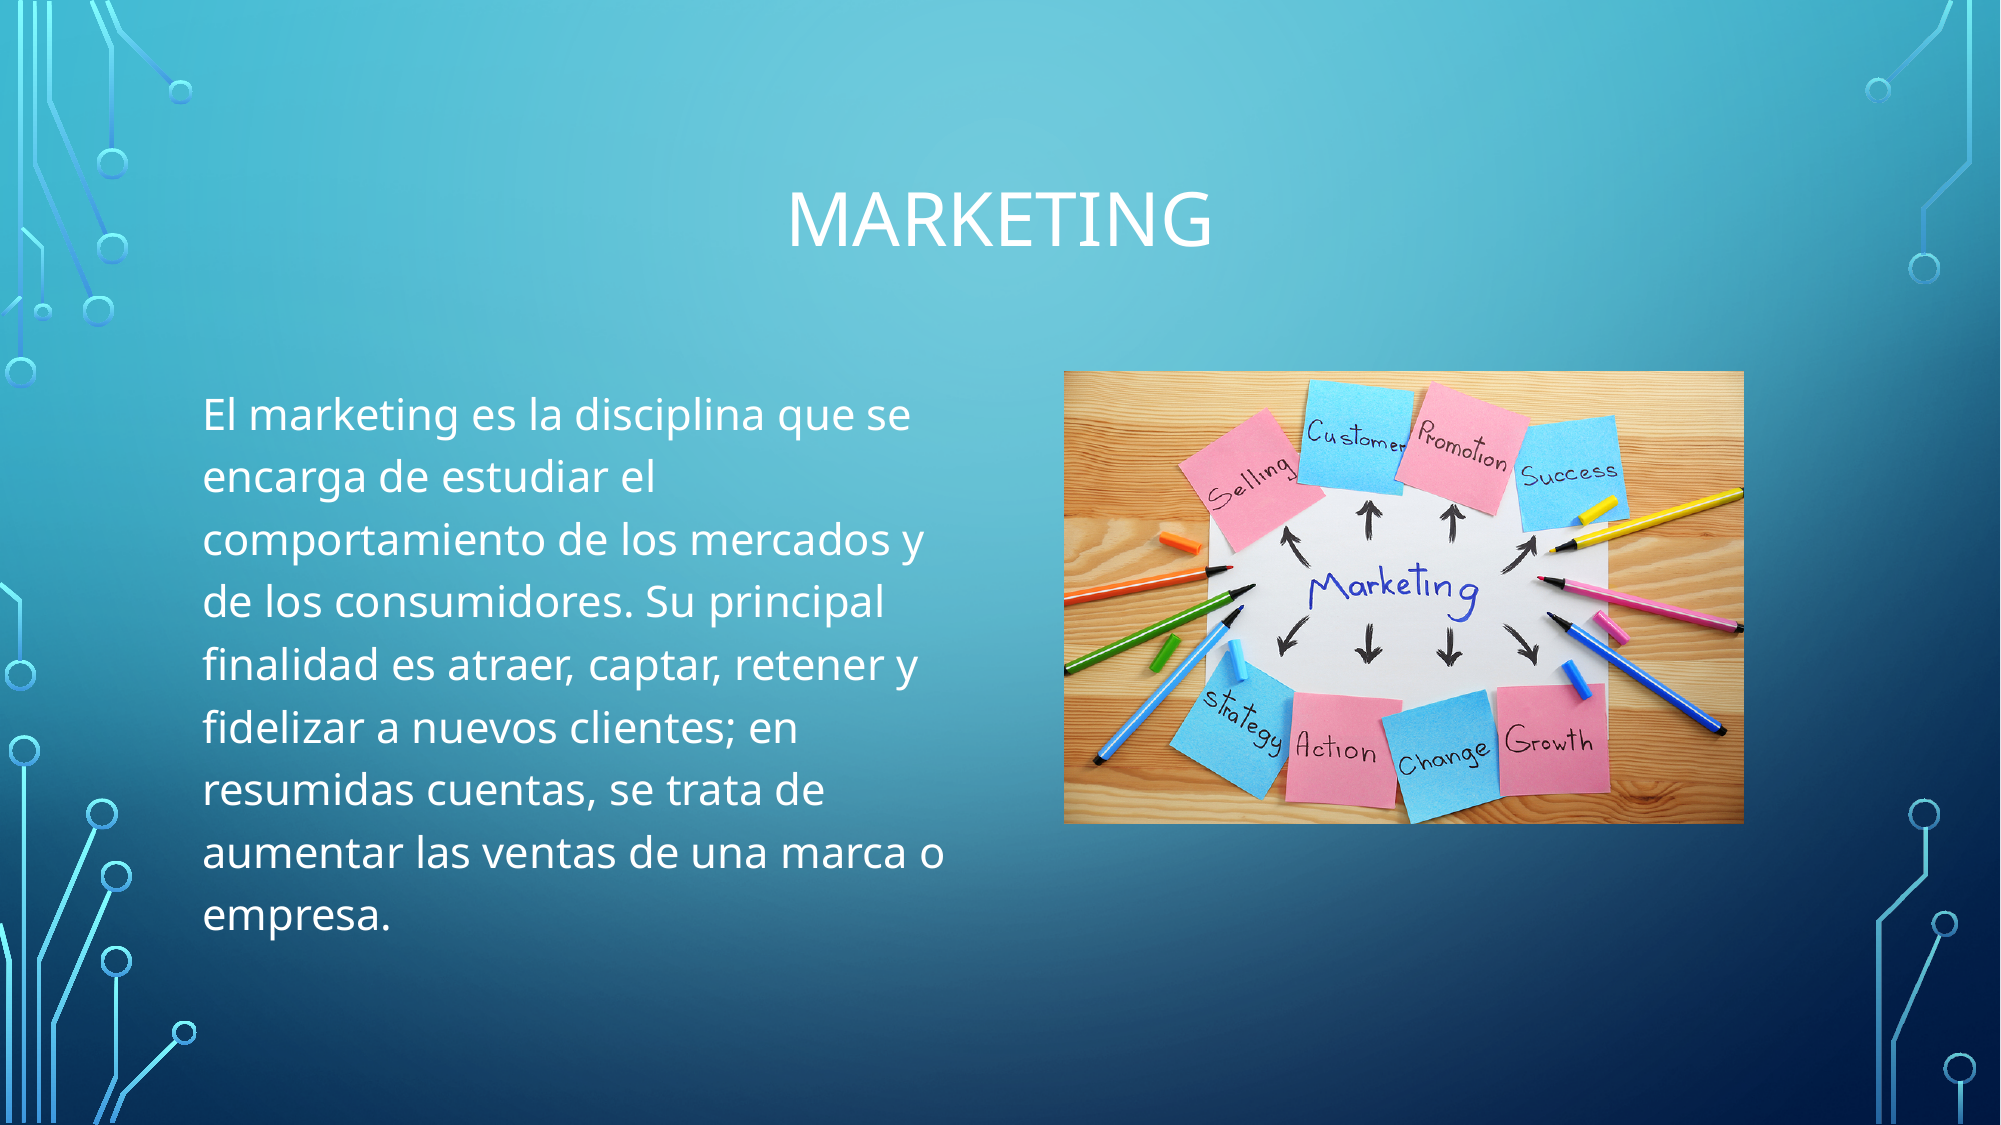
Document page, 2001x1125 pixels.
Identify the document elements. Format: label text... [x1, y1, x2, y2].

picture [1064, 371, 1744, 825]
title marketing [187, 101, 1813, 344]
list El marketing es la disciplina que se encarga de estudiar el comportamiento de los mercados y de los consumidores. Su principal finalidad es atraer, captar, retener y fidelizar a nuevos clientes; en resumidas cuentas, se trata de aumentar las ventas de una marca o empresa. [187, 369, 967, 950]
